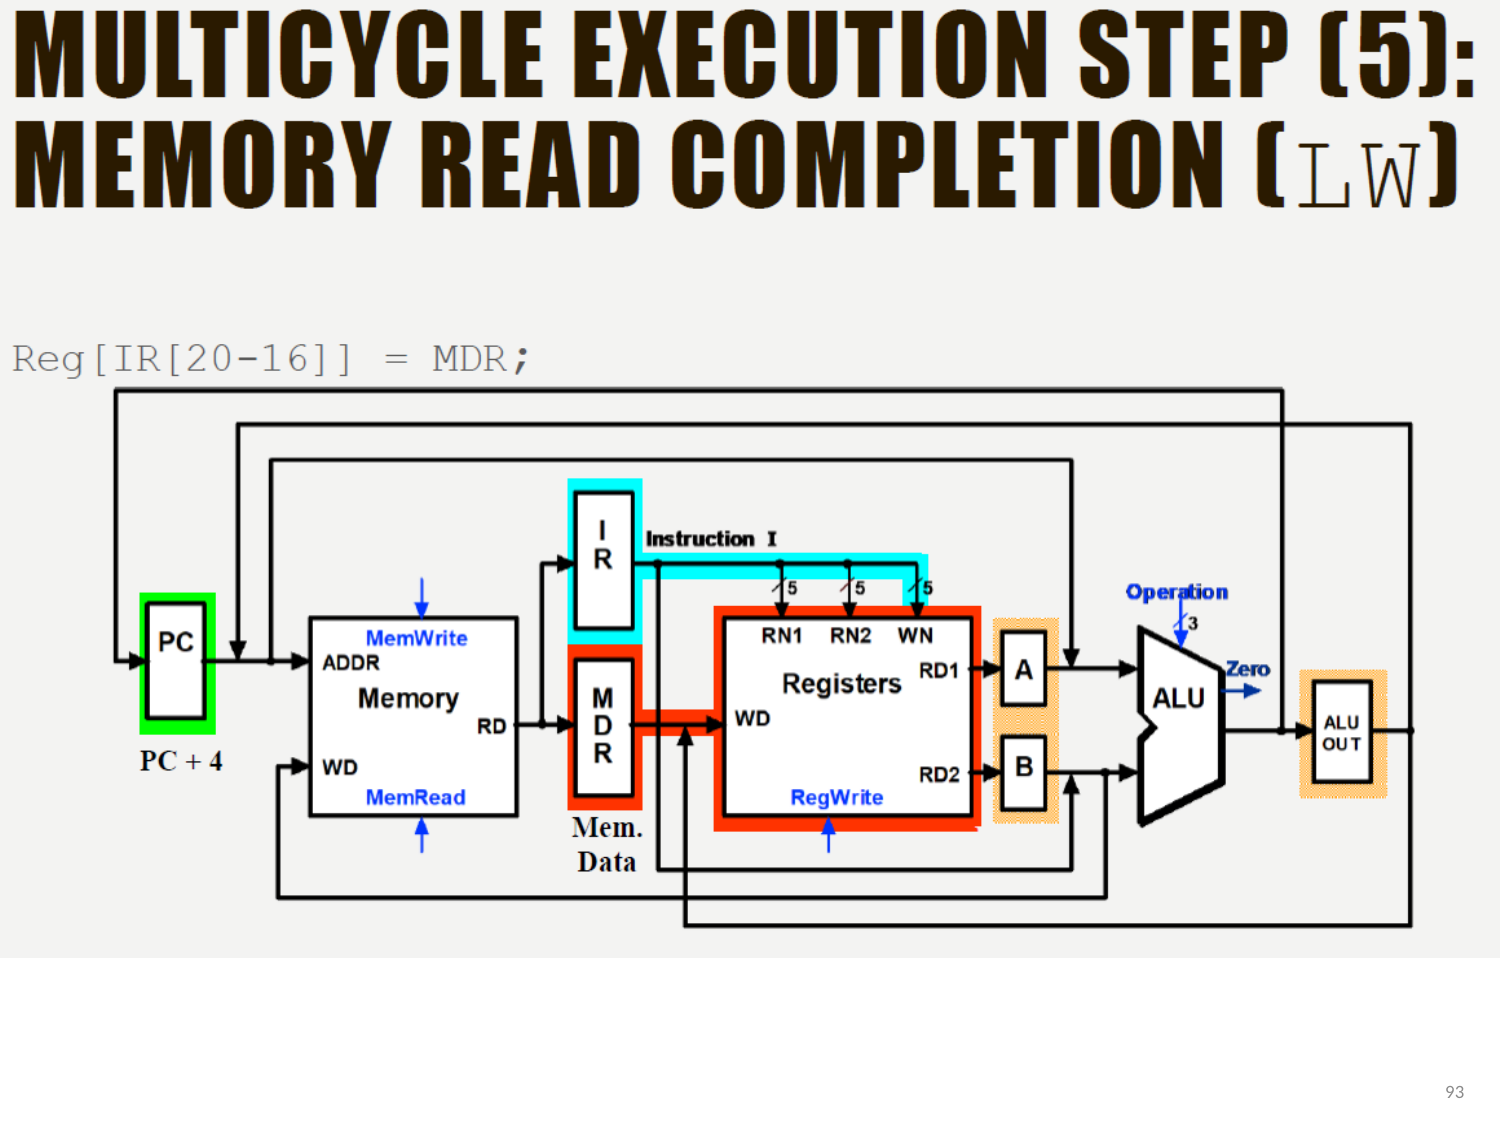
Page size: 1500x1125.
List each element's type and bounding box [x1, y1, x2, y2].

picture [0, 0, 1500, 958]
